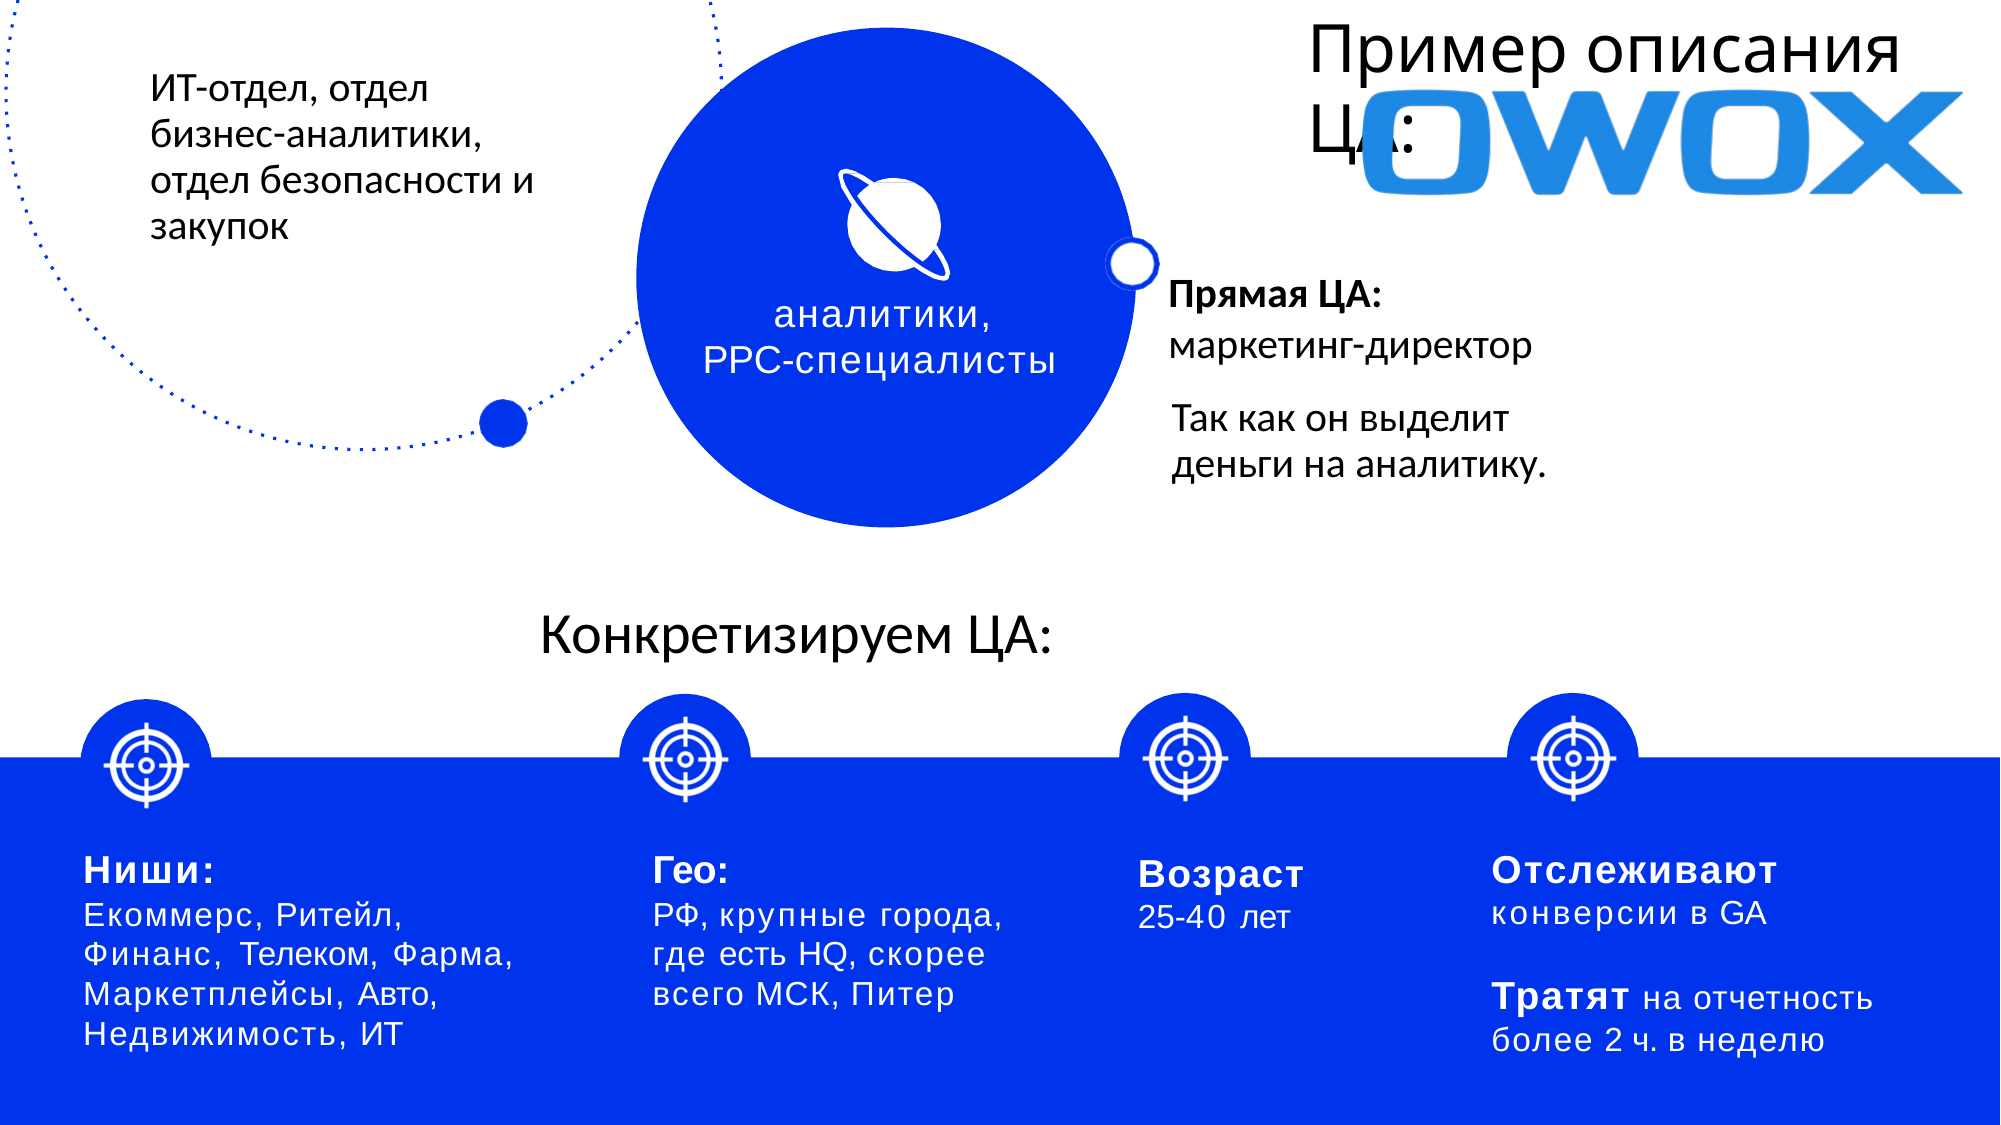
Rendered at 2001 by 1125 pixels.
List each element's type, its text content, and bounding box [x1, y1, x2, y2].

text_box Пример описания ЦА: [1304, 3, 1976, 166]
text_box Конкретизируем ЦА: [537, 592, 1409, 666]
text_box Тратят на отчетность более 2 ч. в неделю [1488, 967, 1888, 1058]
text_box Ниши: Екоммерс, Ритейл, Финанс, Телеком, Фарма, Маркетплейсы, Авто, Недвижимость, ИТ [80, 842, 527, 1052]
picture [1322, 55, 1994, 230]
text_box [80, 692, 1639, 832]
text_box [0, 757, 2000, 1125]
text_box Отслеживают конверсии в GA [1488, 842, 1792, 932]
text_box Гео: РФ, крупные города, где есть HQ, скорее всего МСК, Питер [649, 842, 1014, 1013]
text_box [3, 0, 1160, 529]
text_box Возраст 25-40 лет [1135, 846, 1313, 936]
text_box Прямая ЦА: маркетинг-директор Так как он выделит деньги на аналитику. [1165, 263, 1605, 486]
